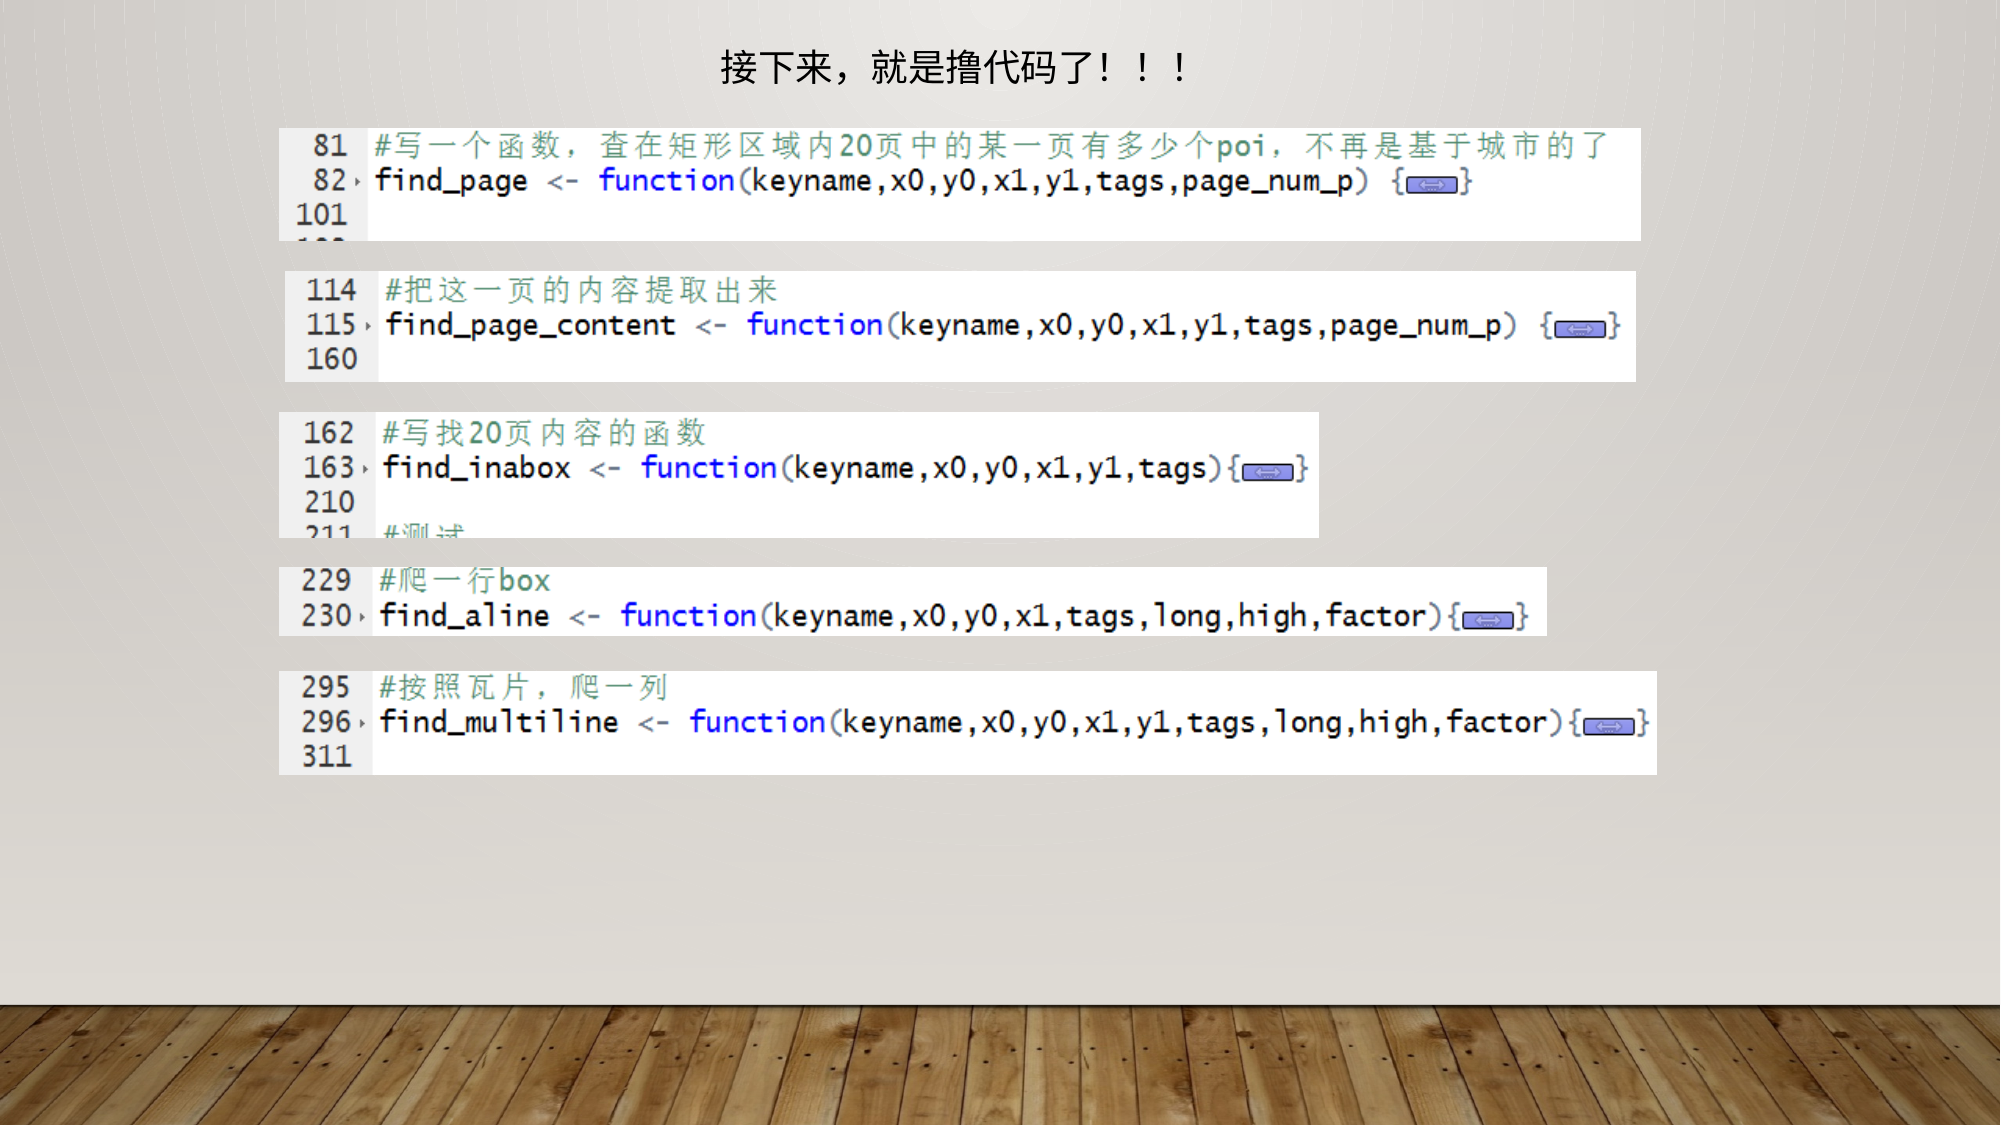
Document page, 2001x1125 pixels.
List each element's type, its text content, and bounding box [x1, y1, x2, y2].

picture [279, 567, 1548, 636]
picture [279, 127, 1641, 241]
picture [284, 270, 1636, 383]
picture [279, 671, 1657, 776]
picture [279, 412, 1320, 538]
picture [0, 1005, 2000, 1125]
text_box 接下来，就是撸代码了！！！ [705, 37, 1246, 97]
